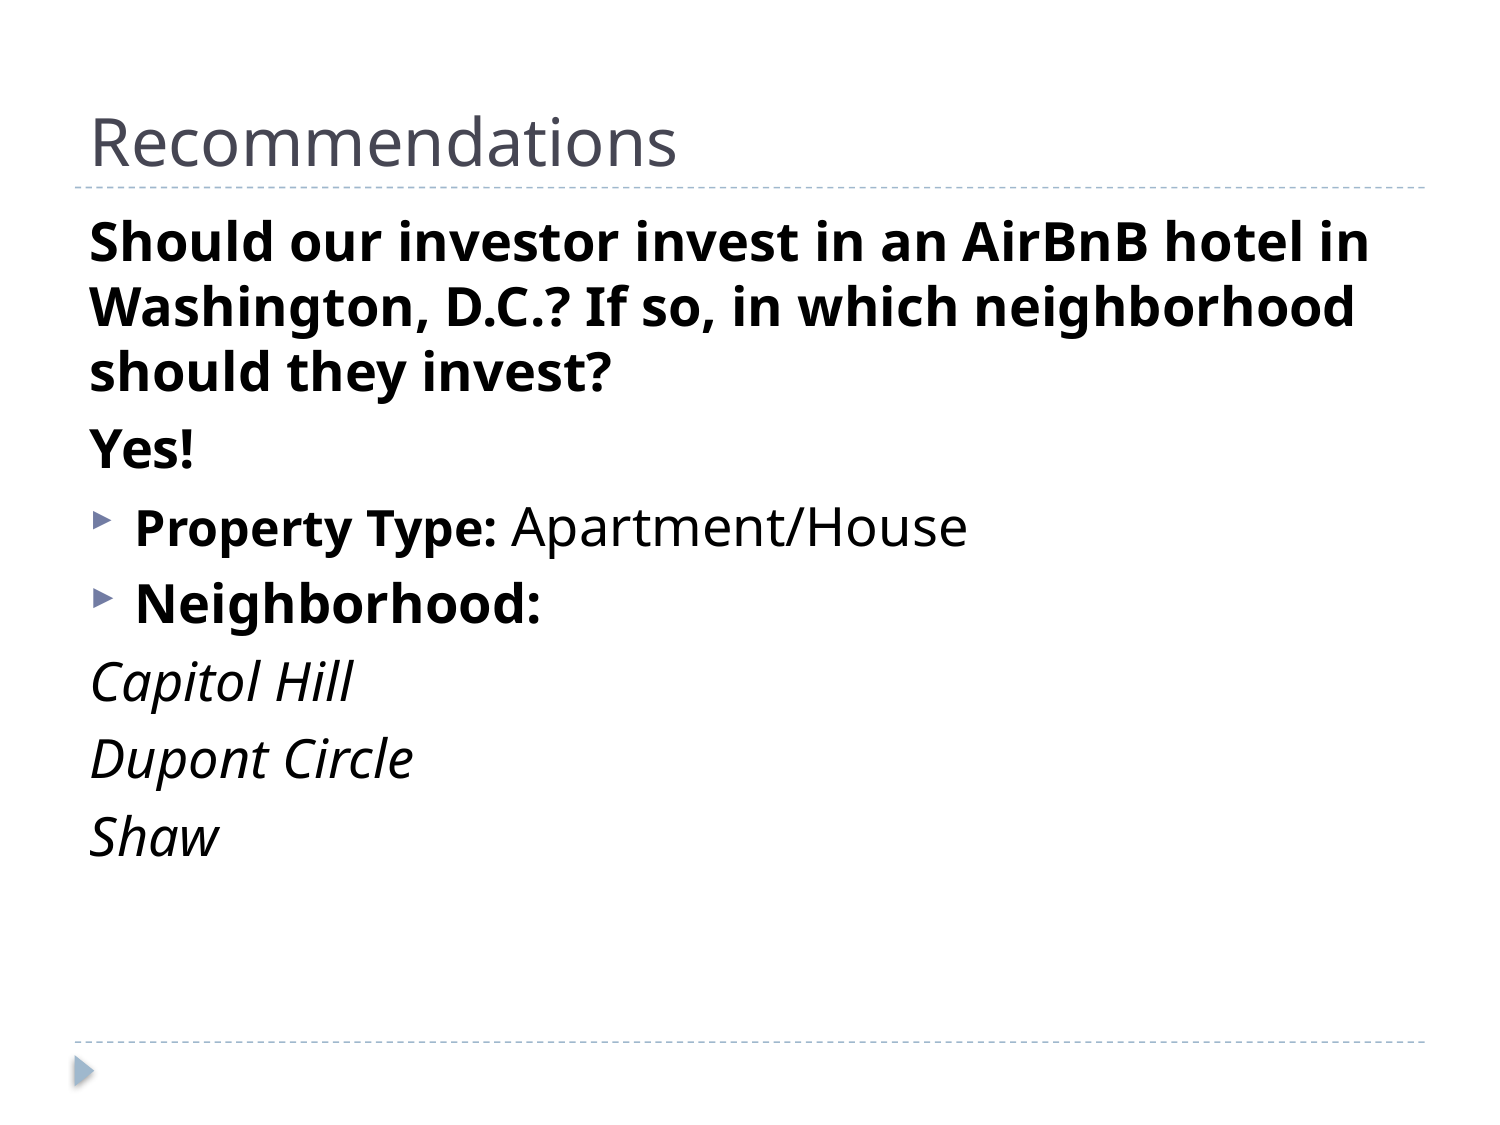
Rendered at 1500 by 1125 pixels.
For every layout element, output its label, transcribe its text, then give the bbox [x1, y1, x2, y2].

title Recommendations [75, 24, 1425, 188]
list Should our investor invest in an AirBnB hotel in Washington, D.C.? If so, in which neighborhood should they invest? Yes! Property Type: Apartment/House Neighborhood: Capitol Hill Dupont Circle Shaw [75, 200, 1425, 1010]
